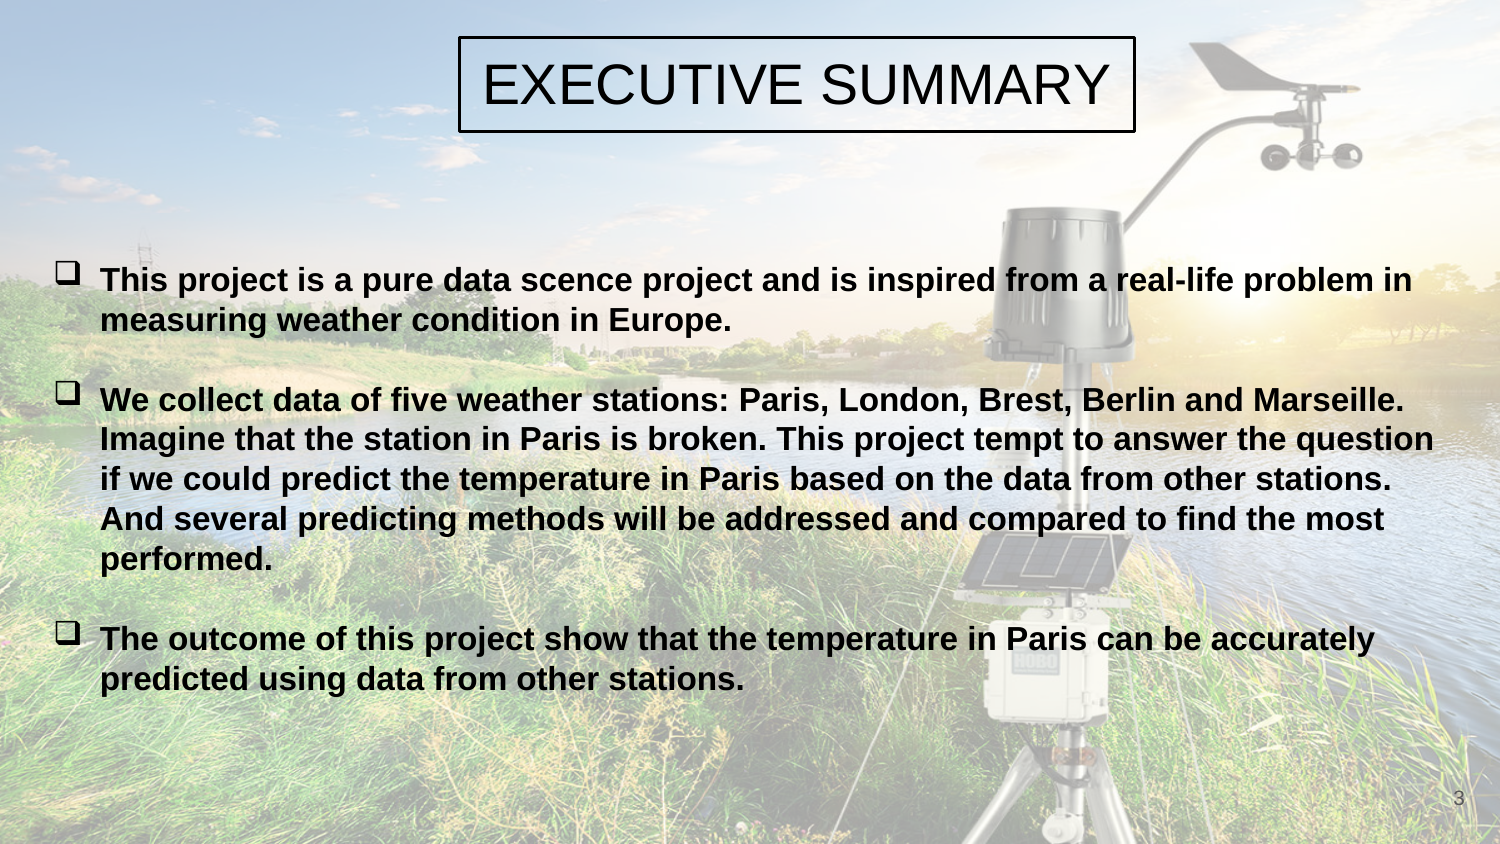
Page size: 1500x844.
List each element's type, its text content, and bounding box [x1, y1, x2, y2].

slide_number 3 [1389, 764, 1480, 830]
text_box This project is a pure data scence project and is inspired from a real-life problem in measuring weather condition in Europe. We collect data of five weather stations: Paris, London, Brest, Berlin and Marseille. Imagine that the station in Paris is broken. This project tempt to answer the question if we could predict the temperature in Paris based on the data from other stations. And several predicting methods will be addressed and compared to find the most performed. The outcome of this project show that the temperature in Paris can be accurately predicted using data from other stations. [16, 242, 1480, 734]
title EXECUTIVE SUMMARY [459, 37, 1135, 132]
